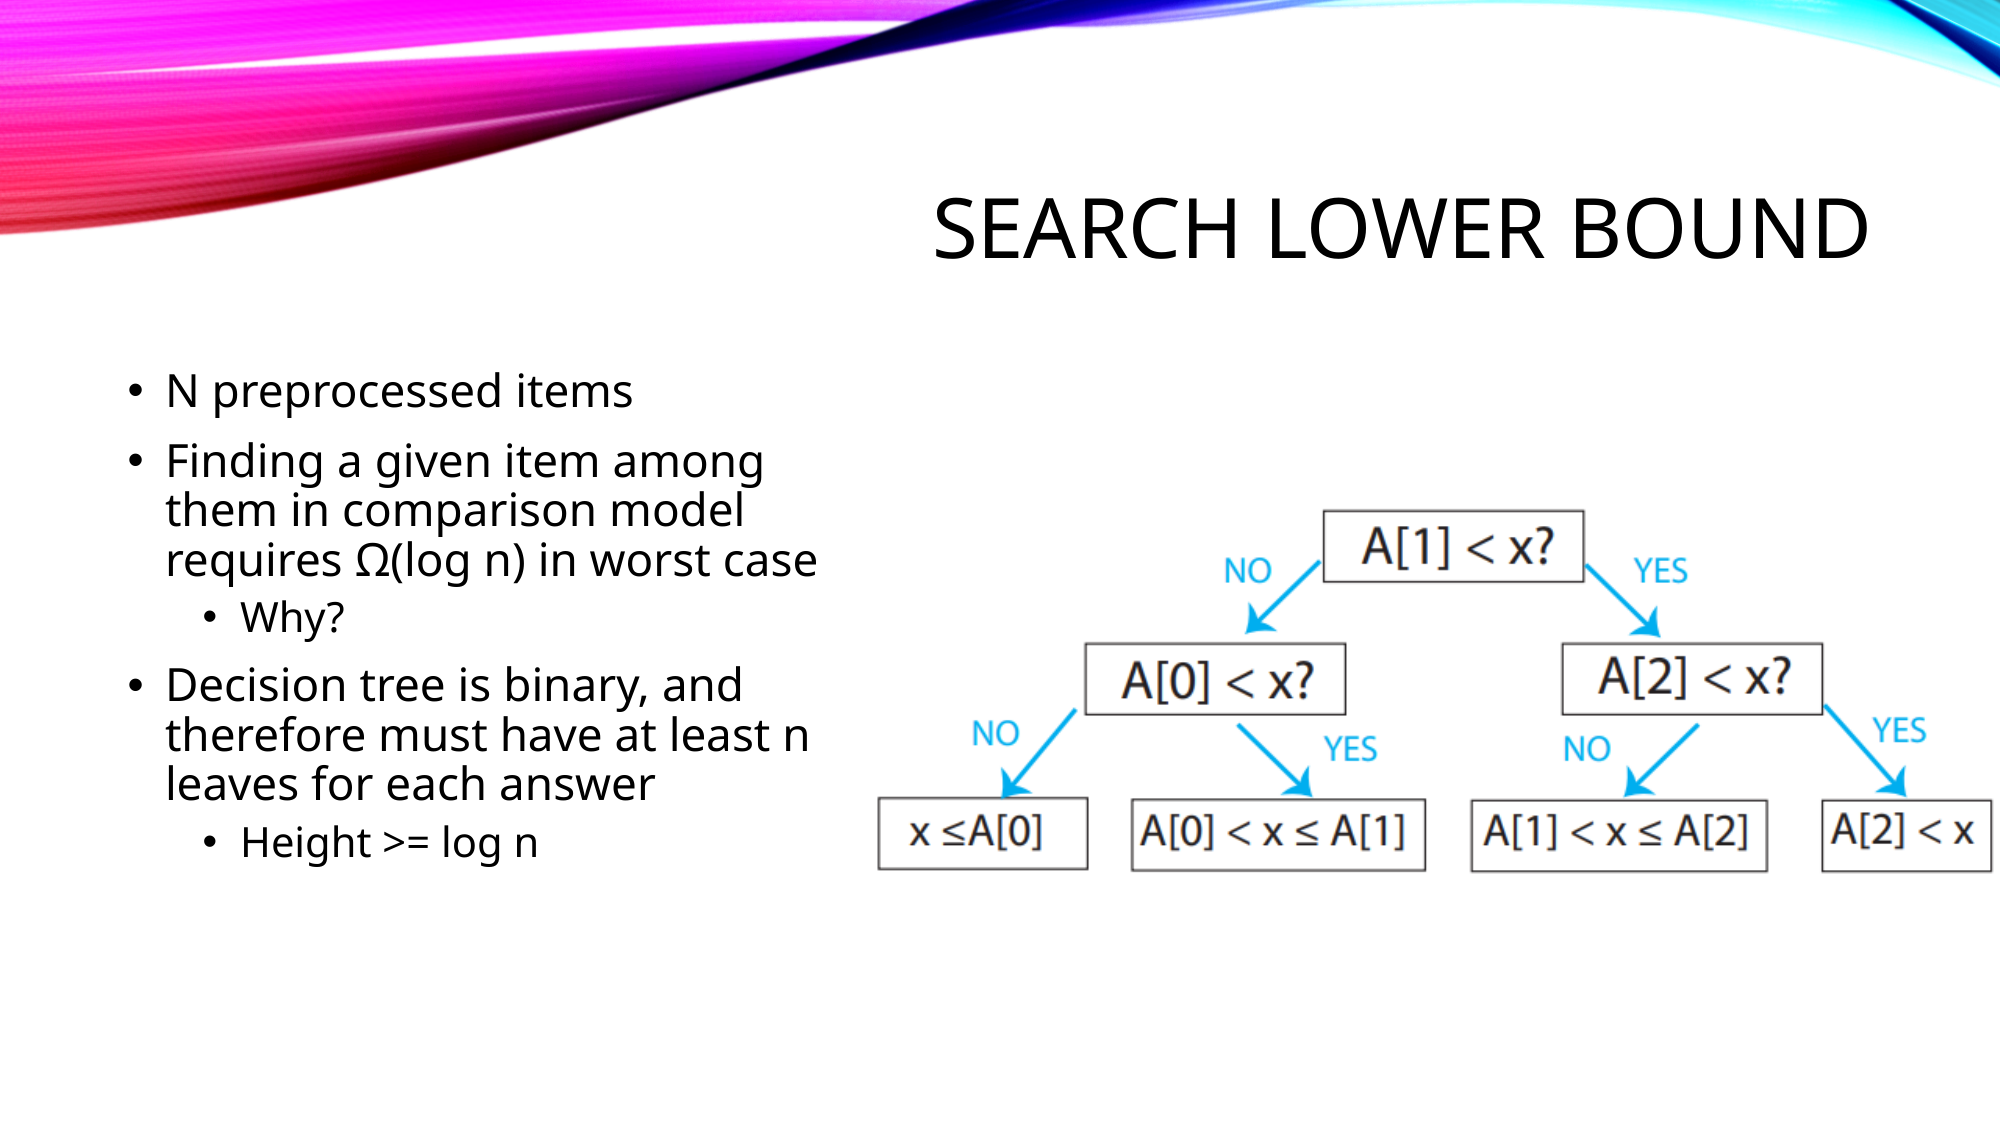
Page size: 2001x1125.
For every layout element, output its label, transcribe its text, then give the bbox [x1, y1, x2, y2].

picture [1890, 0, 2000, 75]
list N preprocessed items Finding a given item among them in comparison model requires Ω(log n) in worst case Why? Decision tree is binary, and therefore must have at least n leaves for each answer Height >= log n [112, 360, 871, 1021]
picture [0, 0, 2000, 237]
picture [1910, 0, 2000, 45]
title Search lower bound [474, 125, 1888, 338]
picture [869, 499, 2000, 881]
